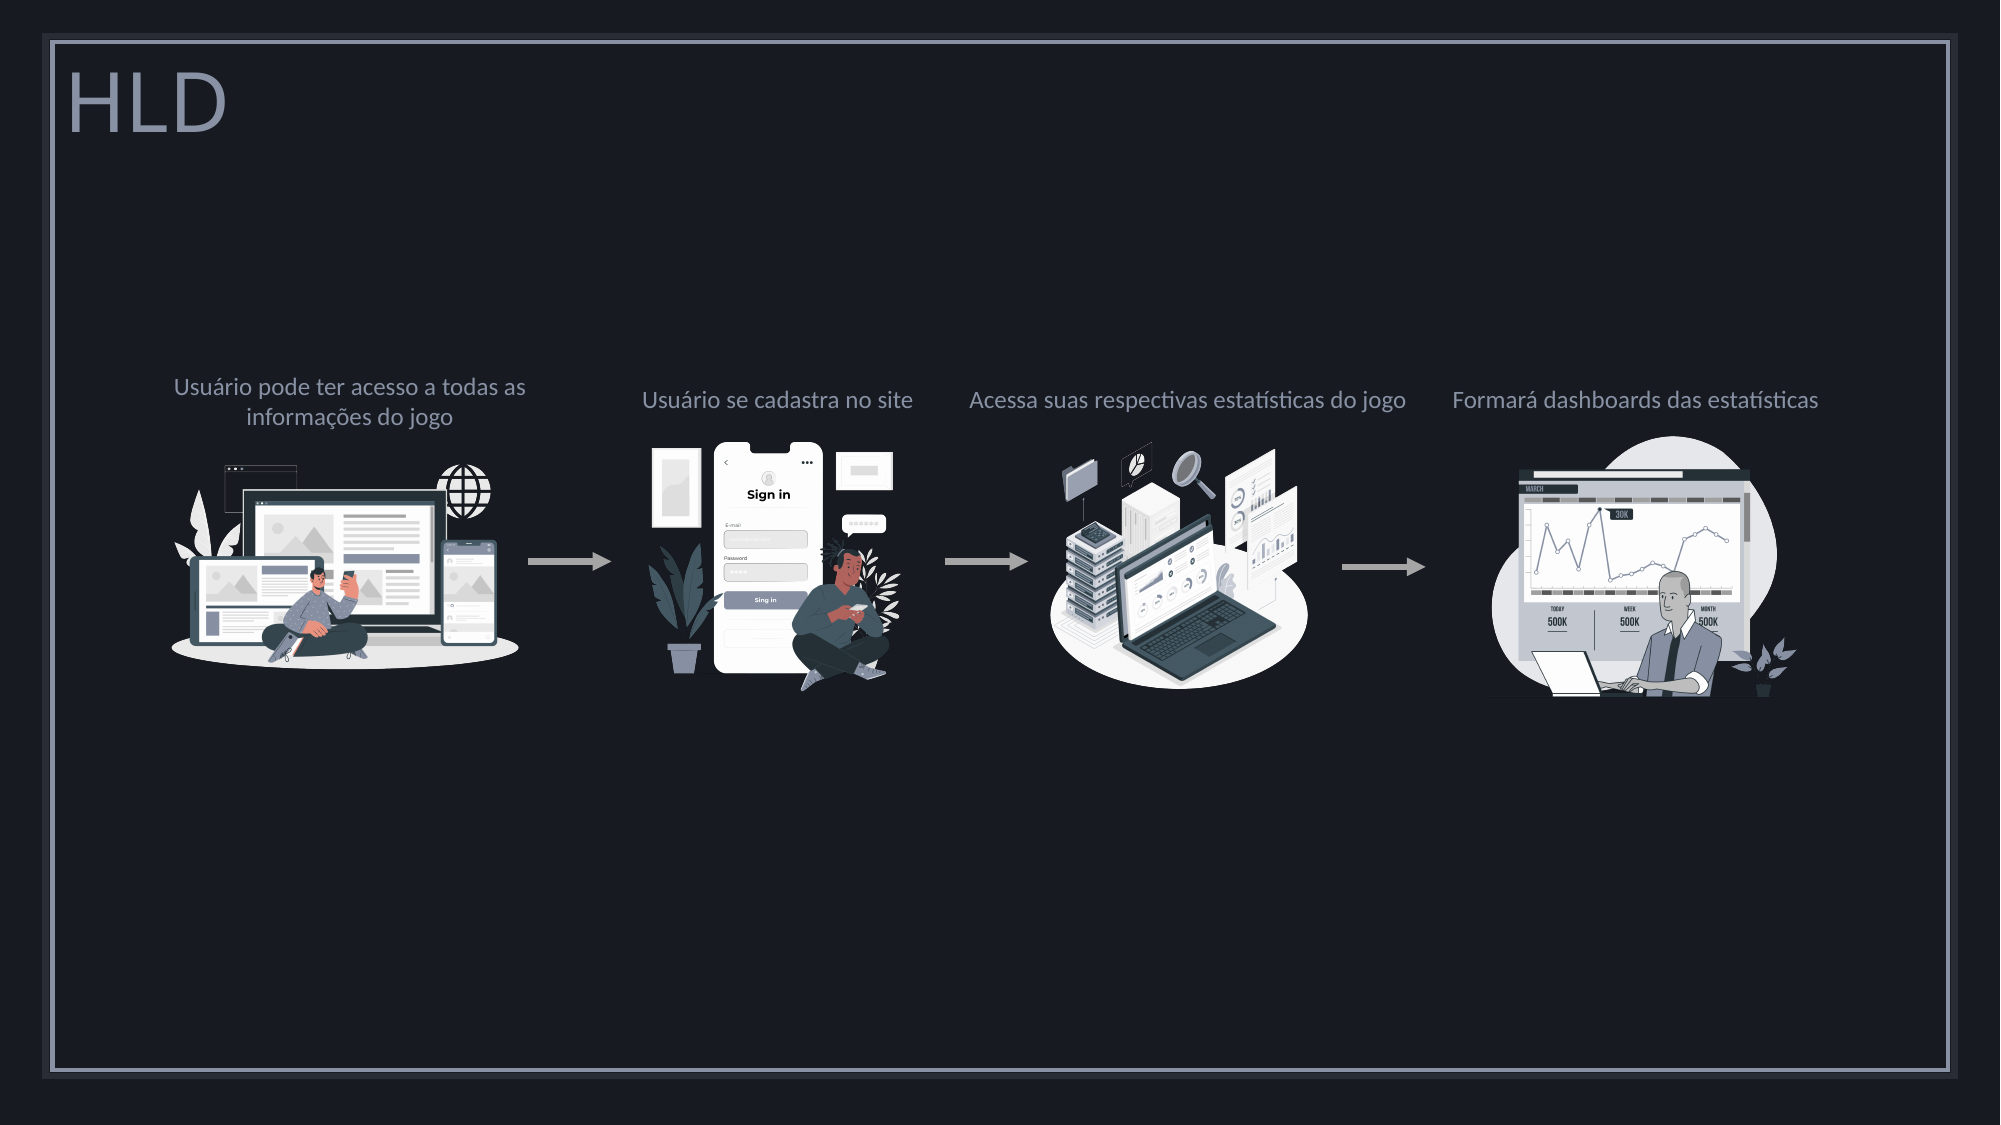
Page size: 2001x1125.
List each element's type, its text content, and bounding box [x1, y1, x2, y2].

text_box Usuário se cadastra no site [627, 376, 954, 421]
text_box [44, 35, 1956, 1077]
picture [630, 421, 913, 704]
picture [1046, 429, 1312, 694]
picture [1459, 400, 1815, 756]
text_box HLD [49, 42, 245, 157]
text_box Acessa suas respectivas estatísticas do jogo [954, 376, 1437, 421]
text_box Formará dashboards das estatísticas [1437, 376, 1925, 421]
text_box Usuário pode ter acesso a todas as informações do jogo [107, 362, 594, 438]
picture [147, 369, 543, 765]
text_box [51, 41, 1949, 1071]
